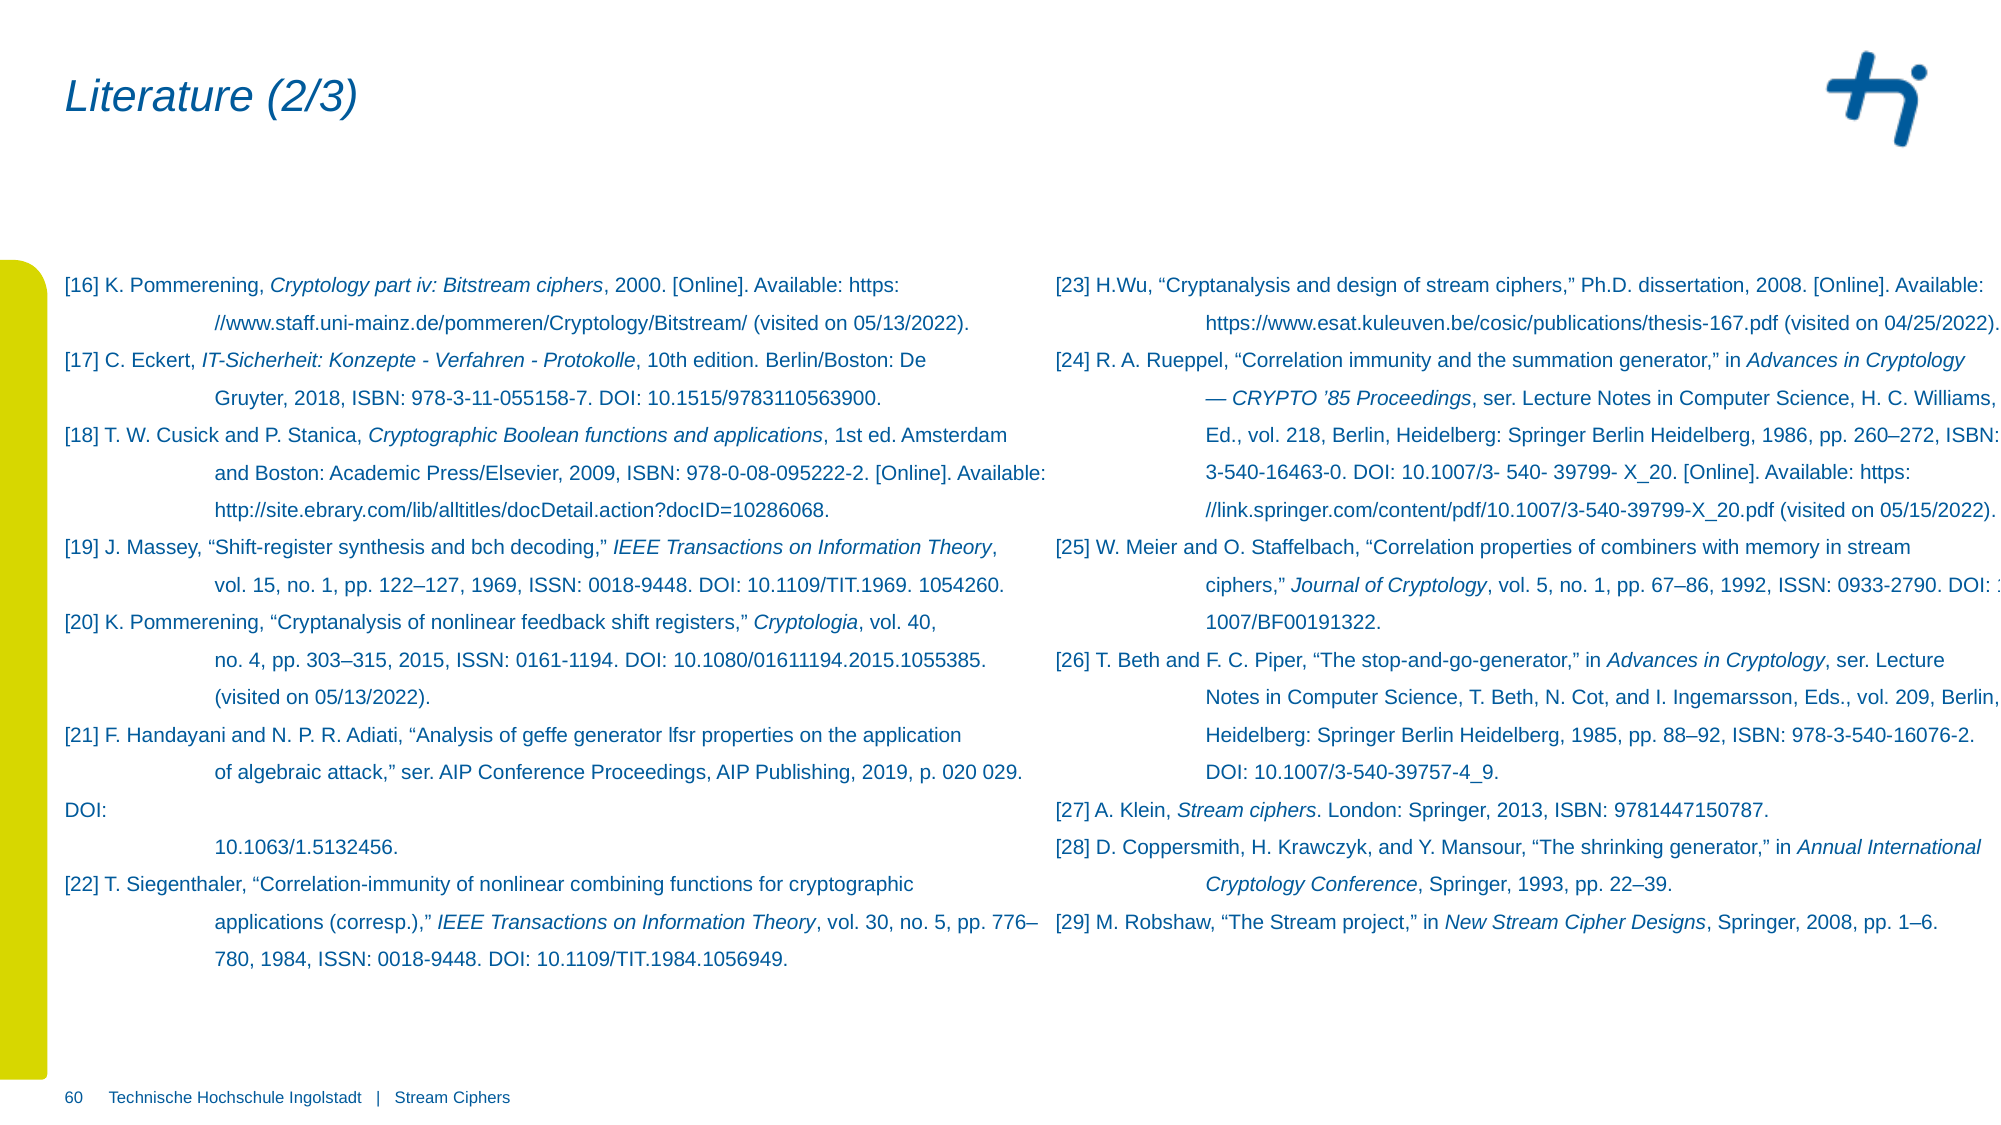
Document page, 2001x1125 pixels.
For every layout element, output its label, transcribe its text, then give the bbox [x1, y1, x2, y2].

slide_number 60 [64, 1087, 107, 1122]
title Literature (2/3) [64, 66, 1665, 121]
list [16] K. Pommerening, Cryptology part iv: Bitstream ciphers, 2000. [Online]. Available: https: //www.staff.uni-mainz.de/pommeren/Cryptology/Bitstream/ (visited on 05/13/2022). [17] C. Eckert, IT-Sicherheit: Konzepte - Verfahren - Protokolle, 10th edition. Berlin/Boston: De Gruyter, 2018, ISBN: 978-3-11-055158-7. DOI: 10.1515/9783110563900. [18] T. W. Cusick and P. Stanica, Cryptographic Boolean functions and applications, 1st ed. Amsterdam and Boston: Academic Press/Elsevier, 2009, ISBN: 978-0-08-095222-2. [Online]. Available: http://site.ebrary.com/lib/alltitles/docDetail.action?docID=10286068. [19] J. Massey, “Shift-register synthesis and bch decoding,” IEEE Transactions on Information Theory, vol. 15, no. 1, pp. 122–127, 1969, ISSN: 0018-9448. DOI: 10.1109/TIT.1969. 1054260. [20] K. Pommerening, “Cryptanalysis of nonlinear feedback shift registers,” Cryptologia, vol. 40, no. 4, pp. 303–315, 2015, ISSN: 0161-1194. DOI: 10.1080/01611194.2015.1055385. (visited on 05/13/2022). [21] F. Handayani and N. P. R. Adiati, “Analysis of geffe generator lfsr properties on the application of algebraic attack,” ser. AIP Conference Proceedings, AIP Publishing, 2019, p. 020 029. DOI: 10.1063/1.5132456. [22] T. Siegenthaler, “Correlation-immunity of nonlinear combining functions for cryptographic applications (corresp.),” IEEE Transactions on Information Theory, vol. 30, no. 5, pp. 776– 780, 1984, ISSN: 0018-9448. DOI: 10.1109/TIT.1984.1056949. [64, 259, 1049, 1012]
text_box [23] H.Wu, “Cryptanalysis and design of stream ciphers,” Ph.D. dissertation, 2008. [Online]. Available: https://www.esat.kuleuven.be/cosic/publications/thesis-167.pdf (visited on 04/25/2022). [24] R. A. Rueppel, “Correlation immunity and the summation generator,” in Advances in Cryptology — CRYPTO ’85 Proceedings, ser. Lecture Notes in Computer Science, H. C. Williams, Ed., vol. 218, Berlin, Heidelberg: Springer Berlin Heidelberg, 1986, pp. 260–272, ISBN: 978- 3-540-16463-0. DOI: 10.1007/3- 540- 39799- X_20. [Online]. Available: https: //link.springer.com/content/pdf/10.1007/3-540-39799-X_20.pdf (visited on 05/15/2022). [25] W. Meier and O. Staffelbach, “Correlation properties of combiners with memory in stream ciphers,” Journal of Cryptology, vol. 5, no. 1, pp. 67–86, 1992, ISSN: 0933-2790. DOI: 10. 1007/BF00191322. [26] T. Beth and F. C. Piper, “The stop-and-go-generator,” in Advances in Cryptology, ser. Lecture Notes in Computer Science, T. Beth, N. Cot, and I. Ingemarsson, Eds., vol. 209, Berlin, Heidelberg: Springer Berlin Heidelberg, 1985, pp. 88–92, ISBN: 978-3-540-16076-2. DOI: 10.1007/3-540-39757-4_9. [27] A. Klein, Stream ciphers. London: Springer, 2013, ISBN: 9781447150787. [28] D. Coppersmith, H. Krawczyk, and Y. Mansour, “The shrinking generator,” in Annual International Cryptology Conference, Springer, 1993, pp. 22–39. [29] M. Robshaw, “The Stream project,” in New Stream Cipher Designs, Springer, 2008, pp. 1–6. [1055, 259, 2000, 941]
